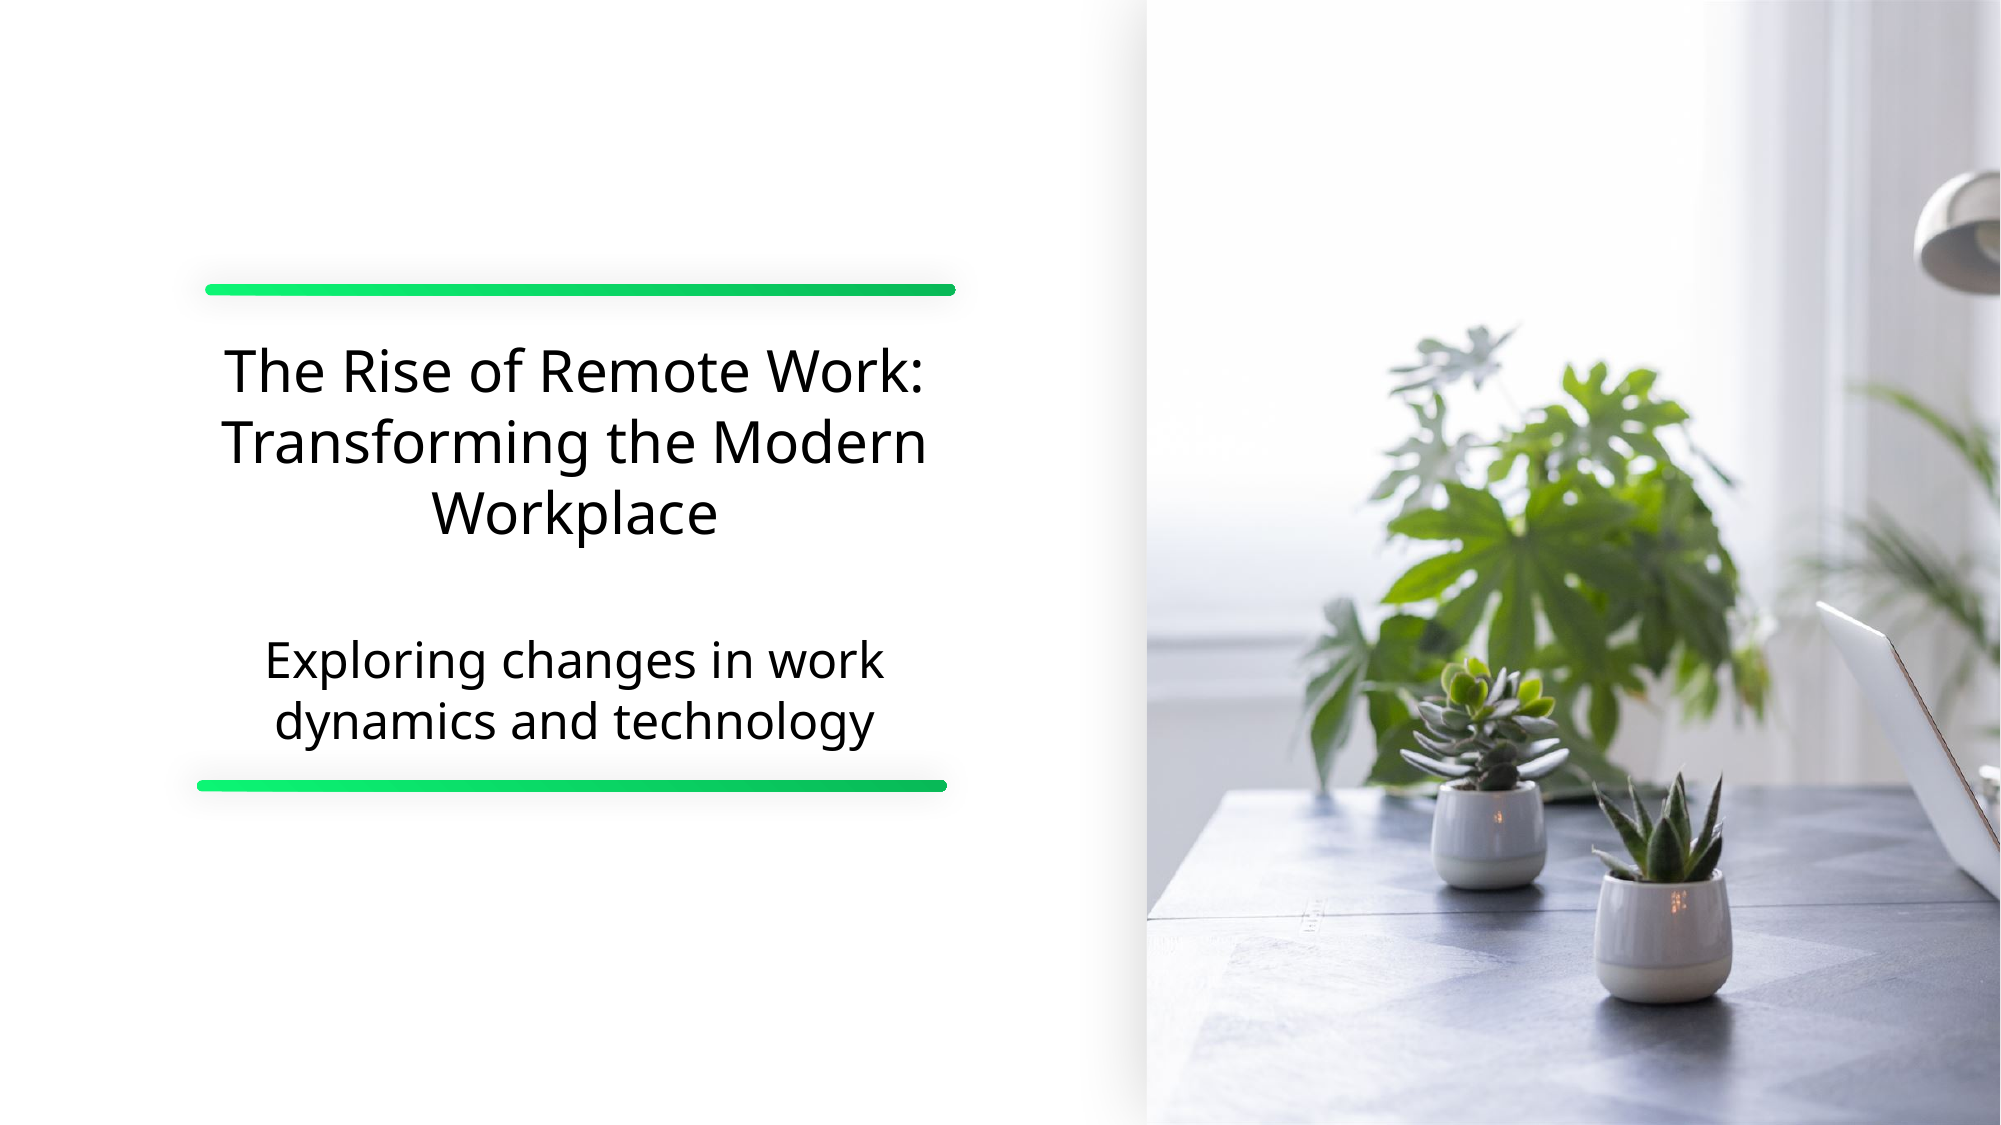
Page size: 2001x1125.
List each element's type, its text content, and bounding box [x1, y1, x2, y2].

title The Rise of Remote Work: Transforming the Modern Workplace [200, 295, 951, 589]
picture [1146, 0, 2000, 1125]
subtitle Exploring changes in work dynamics and technology [200, 610, 951, 771]
